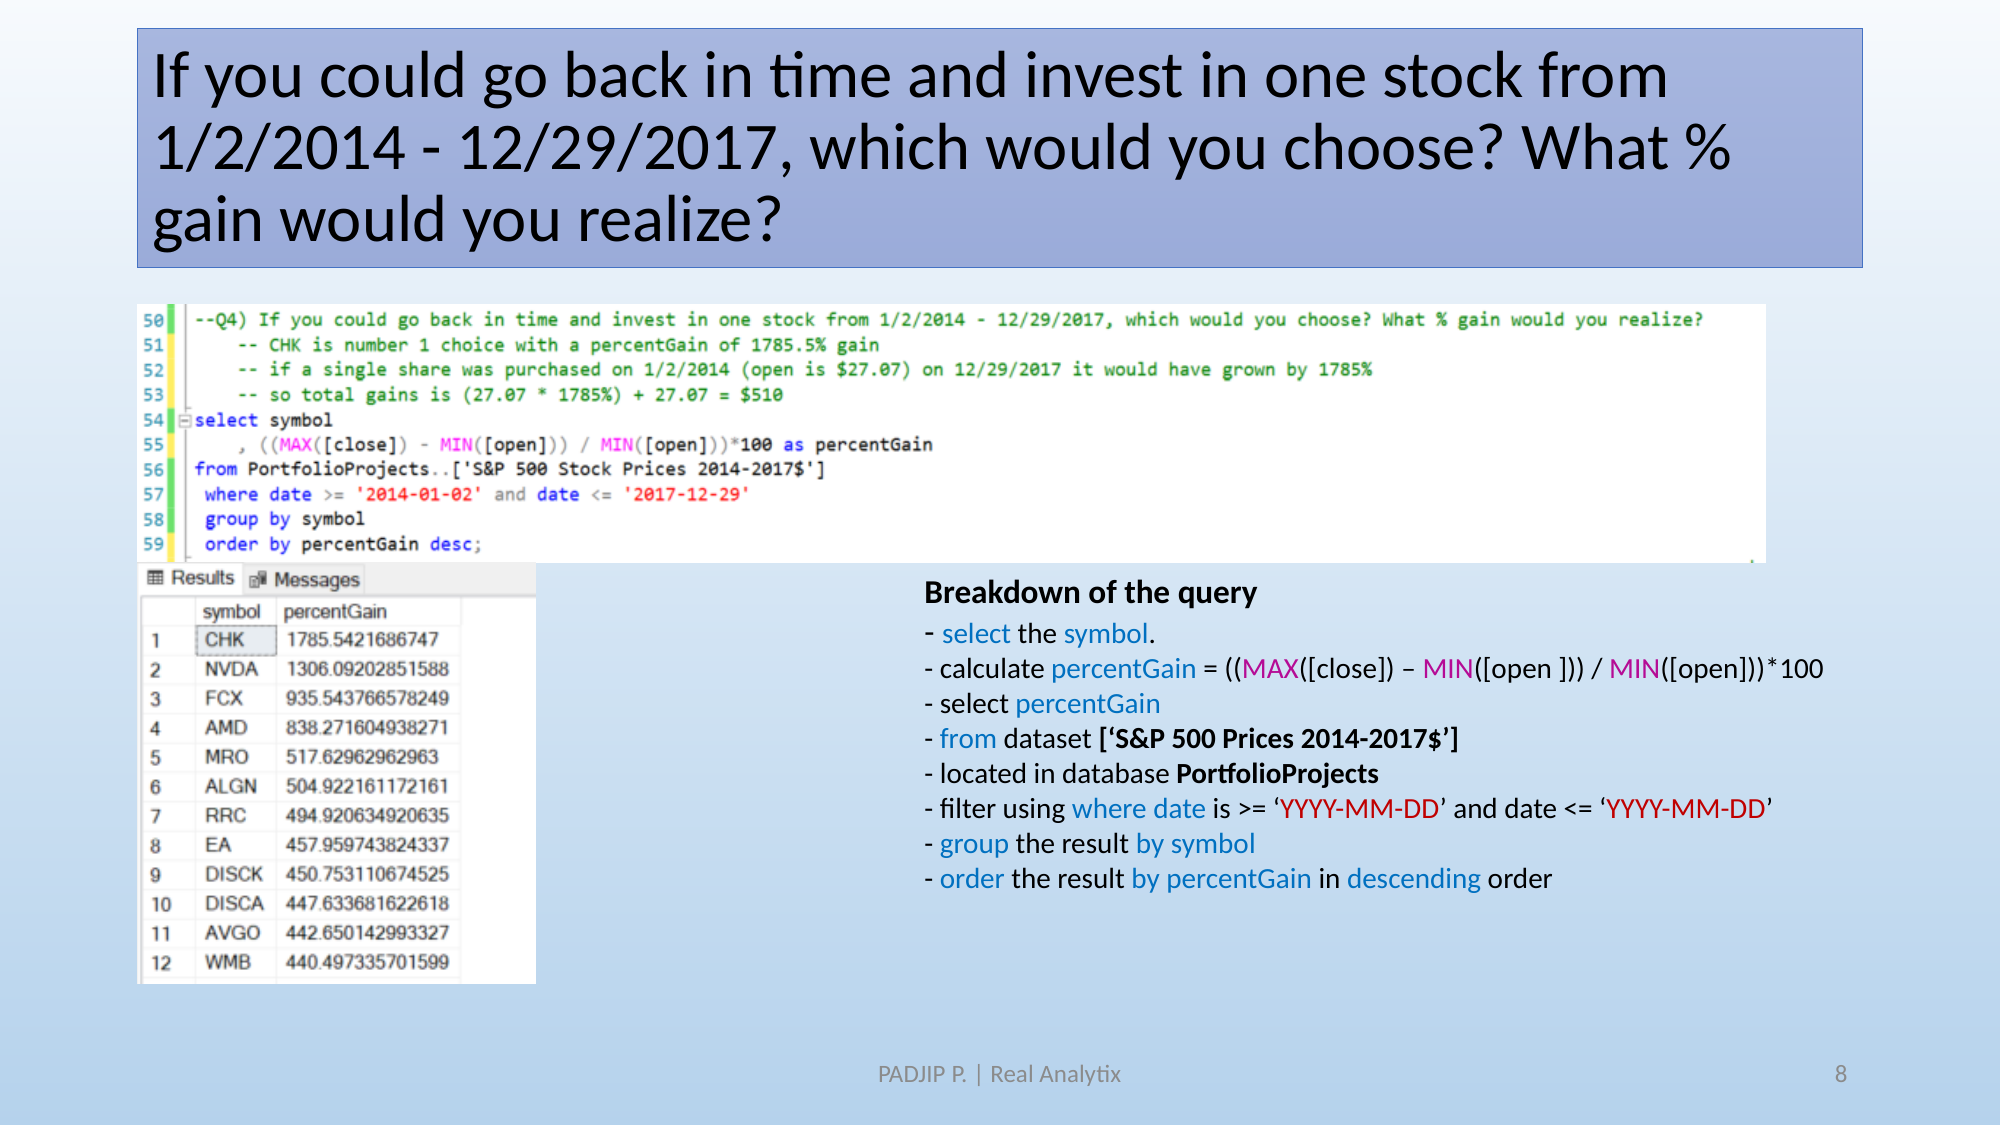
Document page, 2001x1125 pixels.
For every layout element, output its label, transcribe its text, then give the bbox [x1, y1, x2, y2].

slide_number 8 [1412, 1042, 1863, 1103]
text_box If you could go back in time and invest in one stock from 1/2/2014 - 12/29/2017, which would you choose? What % gain would you realize? [137, 28, 1863, 268]
text_box Breakdown of the query - select the symbol. - calculate percentGain = ((MAX([close]) – MIN([open ])) / MIN([open]))*100 - select percentGain - from dataset [‘S&P 500 Prices 2014-2017$’] - located in database PortfolioProjects - filter using where date is >= ‘YYYY-MM-DD’ and date <= ‘YYYY-MM-DD’ - group the result by symbol - order the result by percentGain in descending order [909, 562, 1850, 902]
picture [137, 304, 1766, 984]
footer PADJIP P. | Real Analytix [662, 1042, 1338, 1103]
